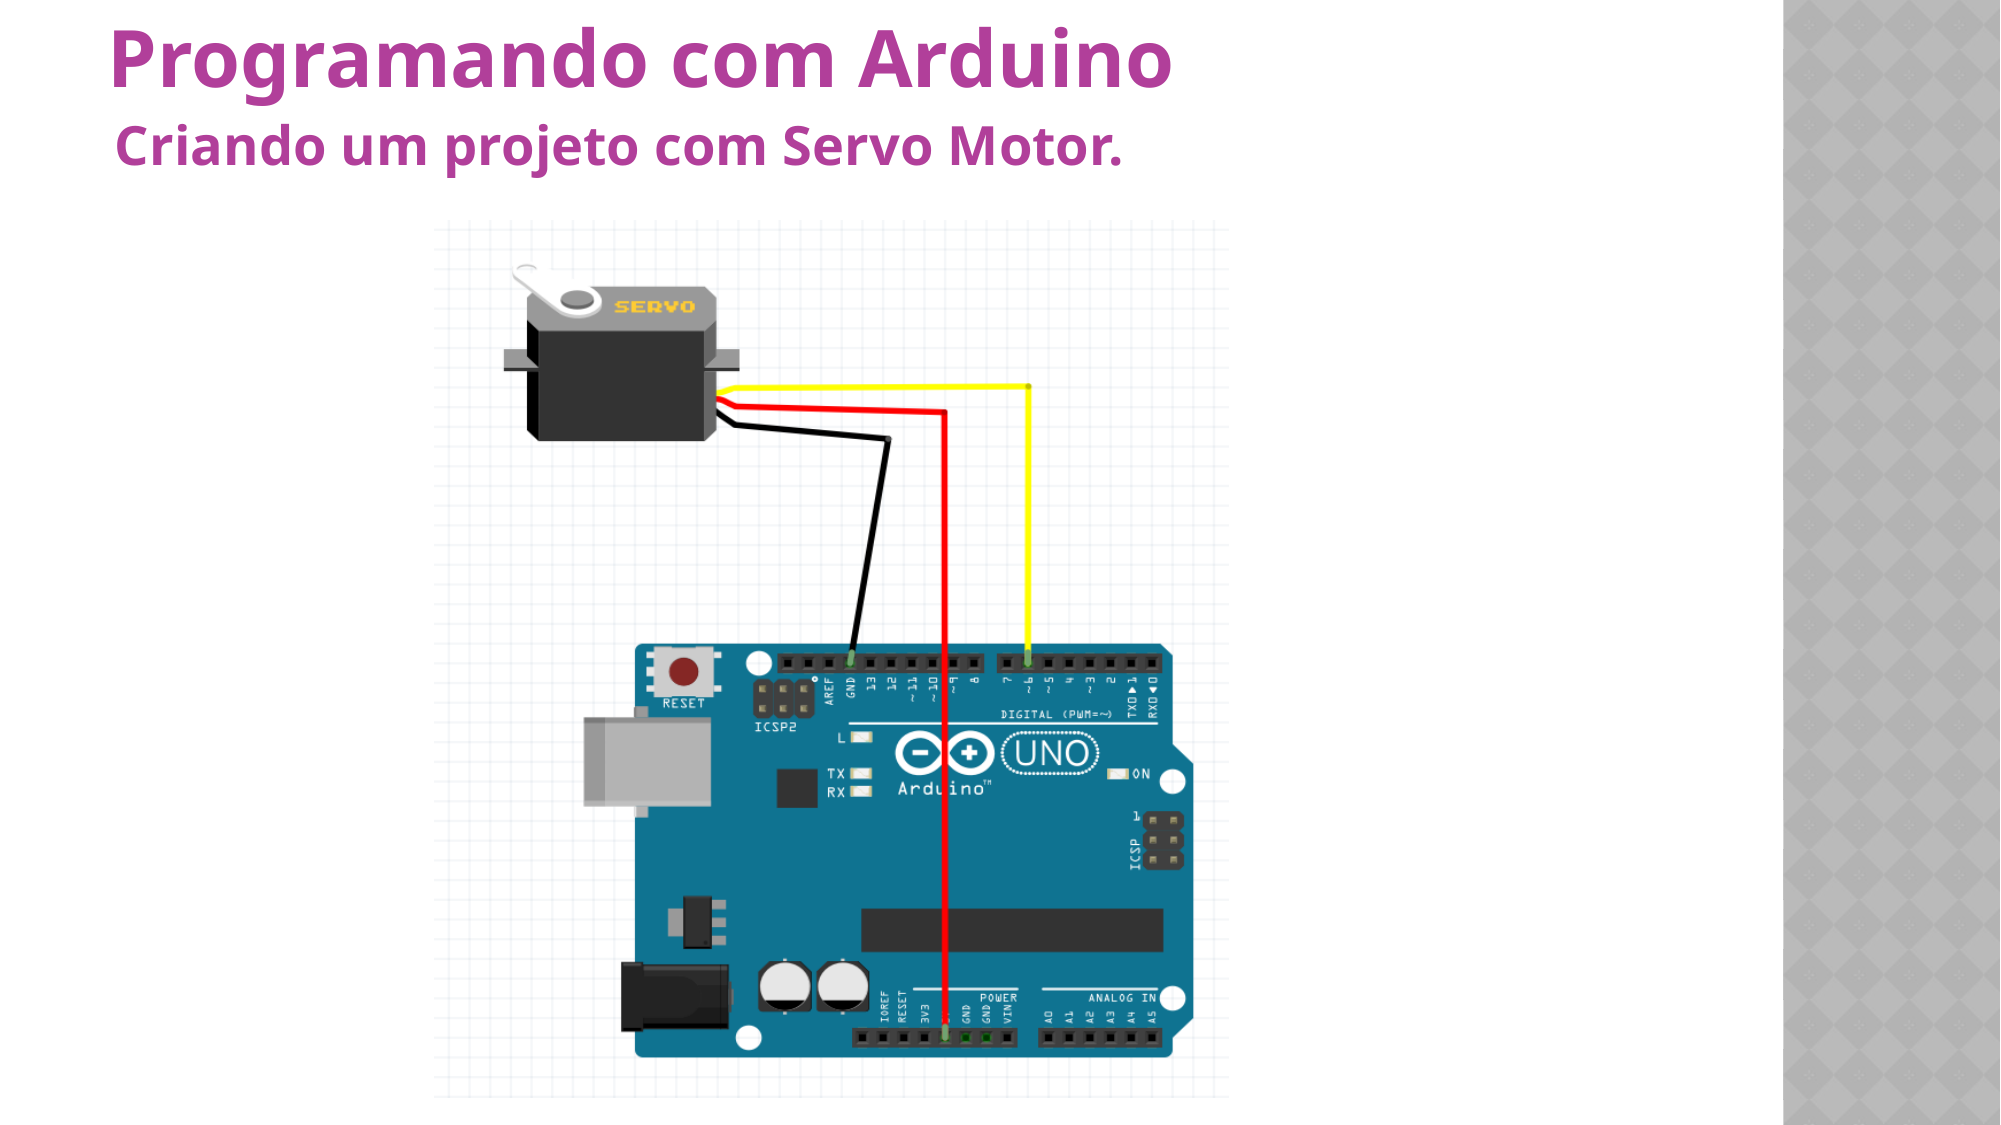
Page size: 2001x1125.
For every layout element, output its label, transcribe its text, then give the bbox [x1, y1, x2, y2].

list Criando um projeto com Servo Motor. [99, 103, 1684, 1059]
title Programando com Arduino [99, 14, 1684, 103]
picture [434, 219, 1229, 1099]
